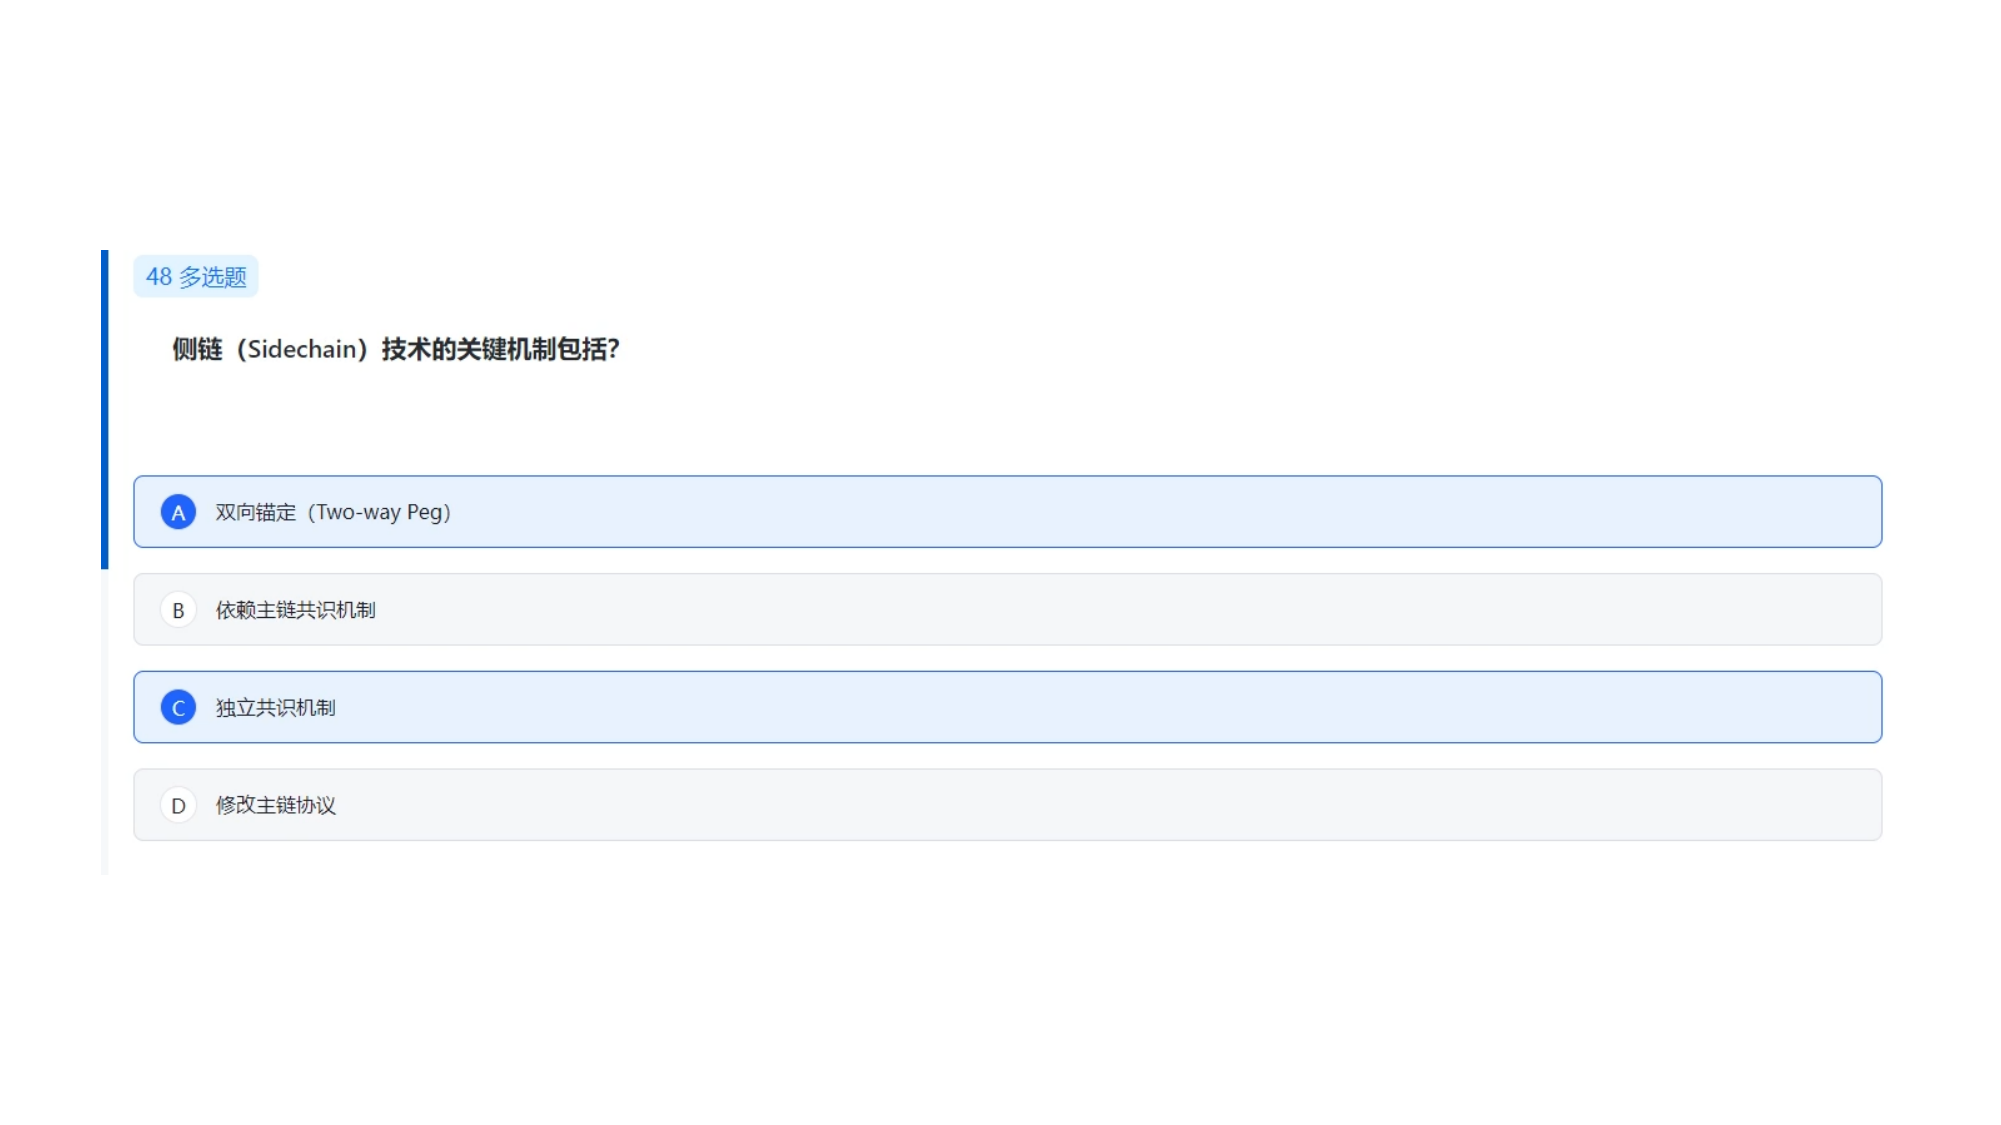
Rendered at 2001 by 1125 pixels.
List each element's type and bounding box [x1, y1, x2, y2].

picture [101, 250, 1899, 875]
